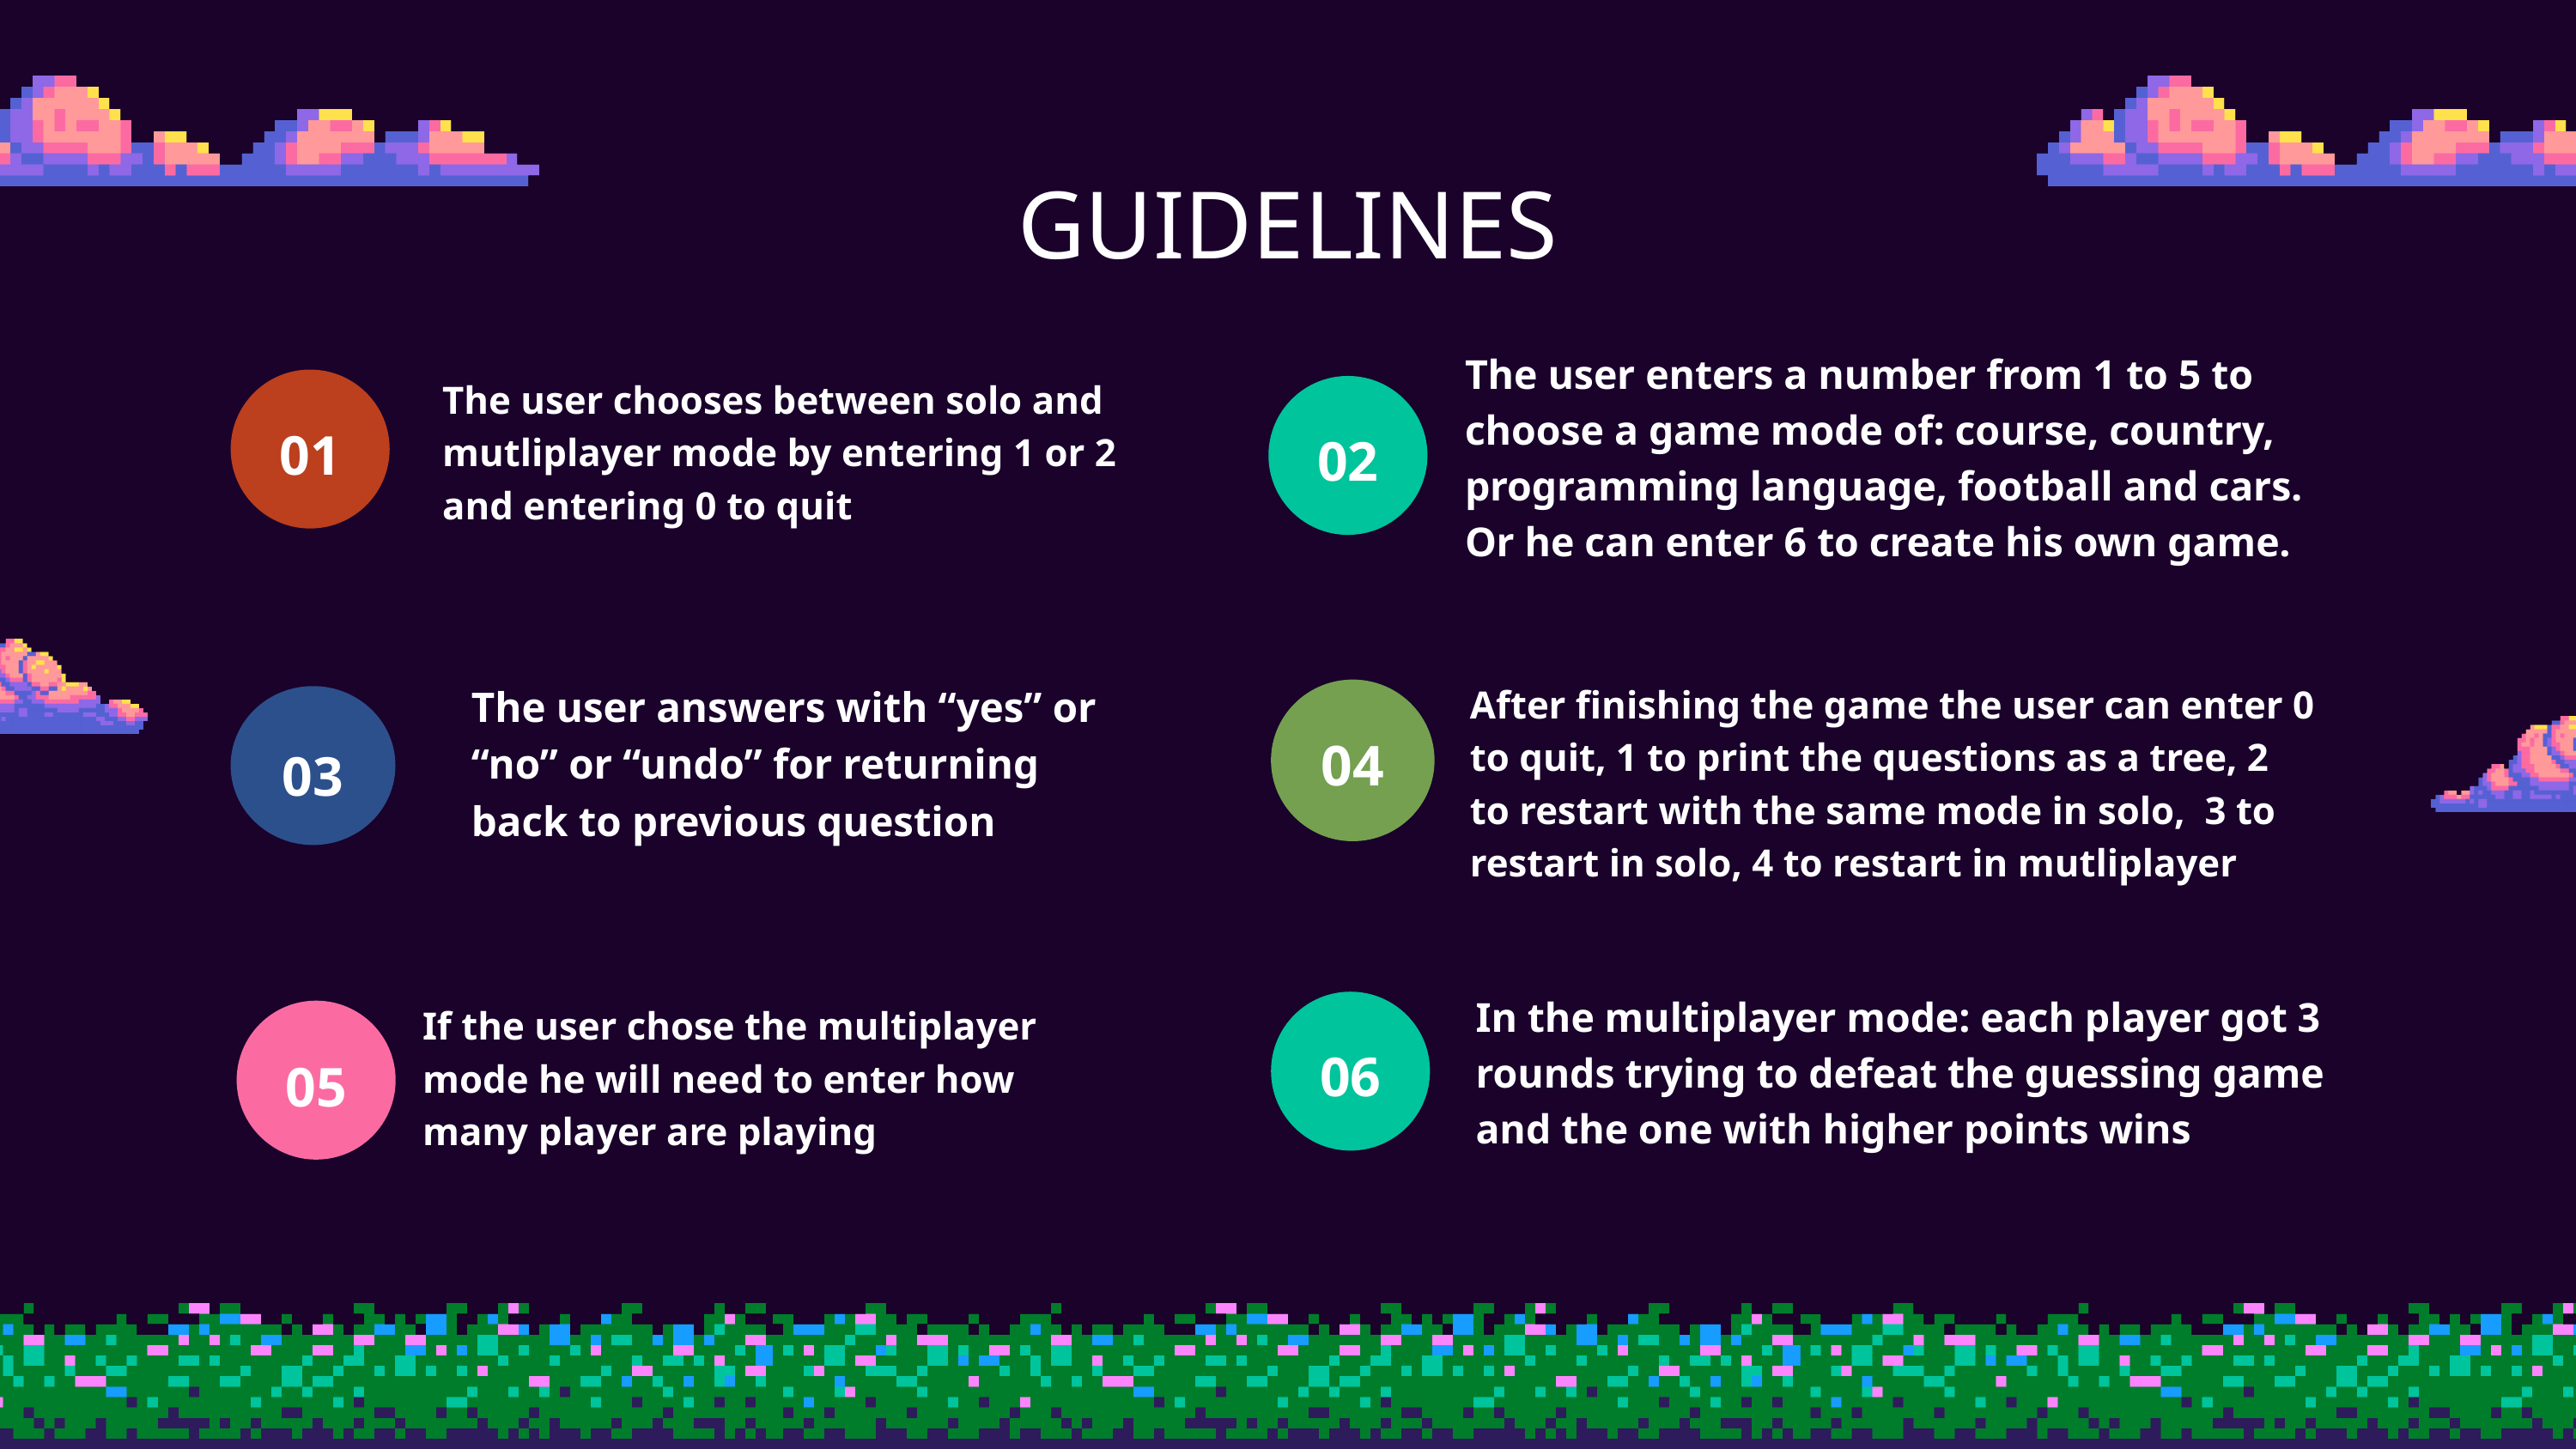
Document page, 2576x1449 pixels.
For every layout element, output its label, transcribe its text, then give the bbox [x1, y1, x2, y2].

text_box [230, 685, 396, 846]
text_box In the multiplayer mode: each player got 3 rounds trying to defeat the guessing game and the one with higher points wins [1475, 984, 2333, 1152]
text_box [0, 76, 539, 186]
text_box [0, 1303, 772, 1449]
text_box If the user chose the multiplayer mode he will need to enter how many player are playing [422, 995, 1117, 1154]
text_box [1270, 679, 1435, 842]
text_box The user enters a number from 1 to 5 to choose a game mode of: course, country, programming language, football and cars. Or he can enter 6 to create his own game. [1465, 342, 2323, 565]
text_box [1270, 991, 1431, 1151]
text_box After finishing the game the user can enter 0 to quit, 1 to print the questions as a tree, 2 to restart with the same mode in solo, 3 to restart in solo, 4 to restart in mutliplayer [1469, 674, 2316, 885]
text_box [1800, 1303, 2576, 1449]
text_box GUIDELINES [720, 147, 1856, 278]
text_box [2036, 76, 2576, 186]
text_box The user chooses between solo and mutliplayer mode by entering 1 or 2 and entering 0 to quit [442, 369, 1151, 527]
text_box [772, 1303, 1800, 1449]
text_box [236, 1000, 396, 1161]
text_box [0, 639, 148, 734]
text_box The user answers with “yes” or “no” or “undo” for returning back to previous question [471, 672, 1138, 845]
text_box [1267, 375, 1428, 536]
text_box [2431, 716, 2576, 812]
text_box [230, 369, 390, 529]
